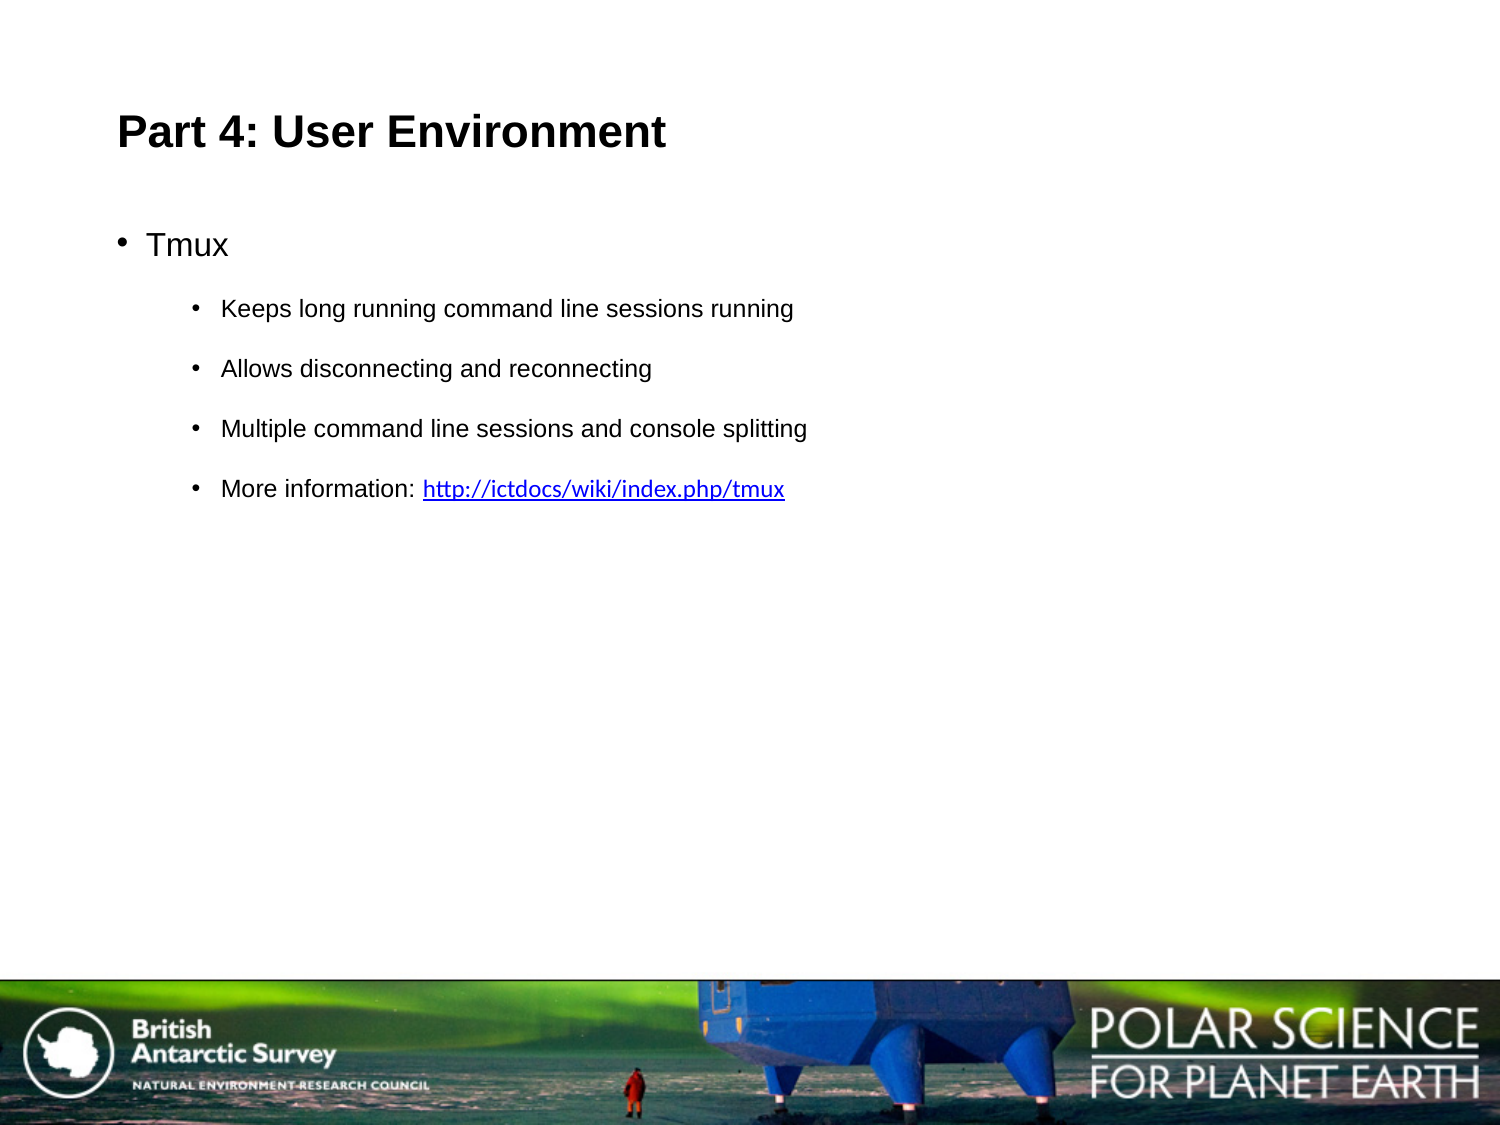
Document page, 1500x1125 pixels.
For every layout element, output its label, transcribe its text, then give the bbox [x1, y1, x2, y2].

subtitle Tmux Keeps long running command line sessions running Allows disconnecting and reconnecting Multiple command line sessions and console splitting More information: http://ictdocs/wiki/index.php/tmux [116, 222, 1371, 914]
picture [0, 0, 1500, 1125]
title Part 4: User Environment [117, 70, 1371, 188]
